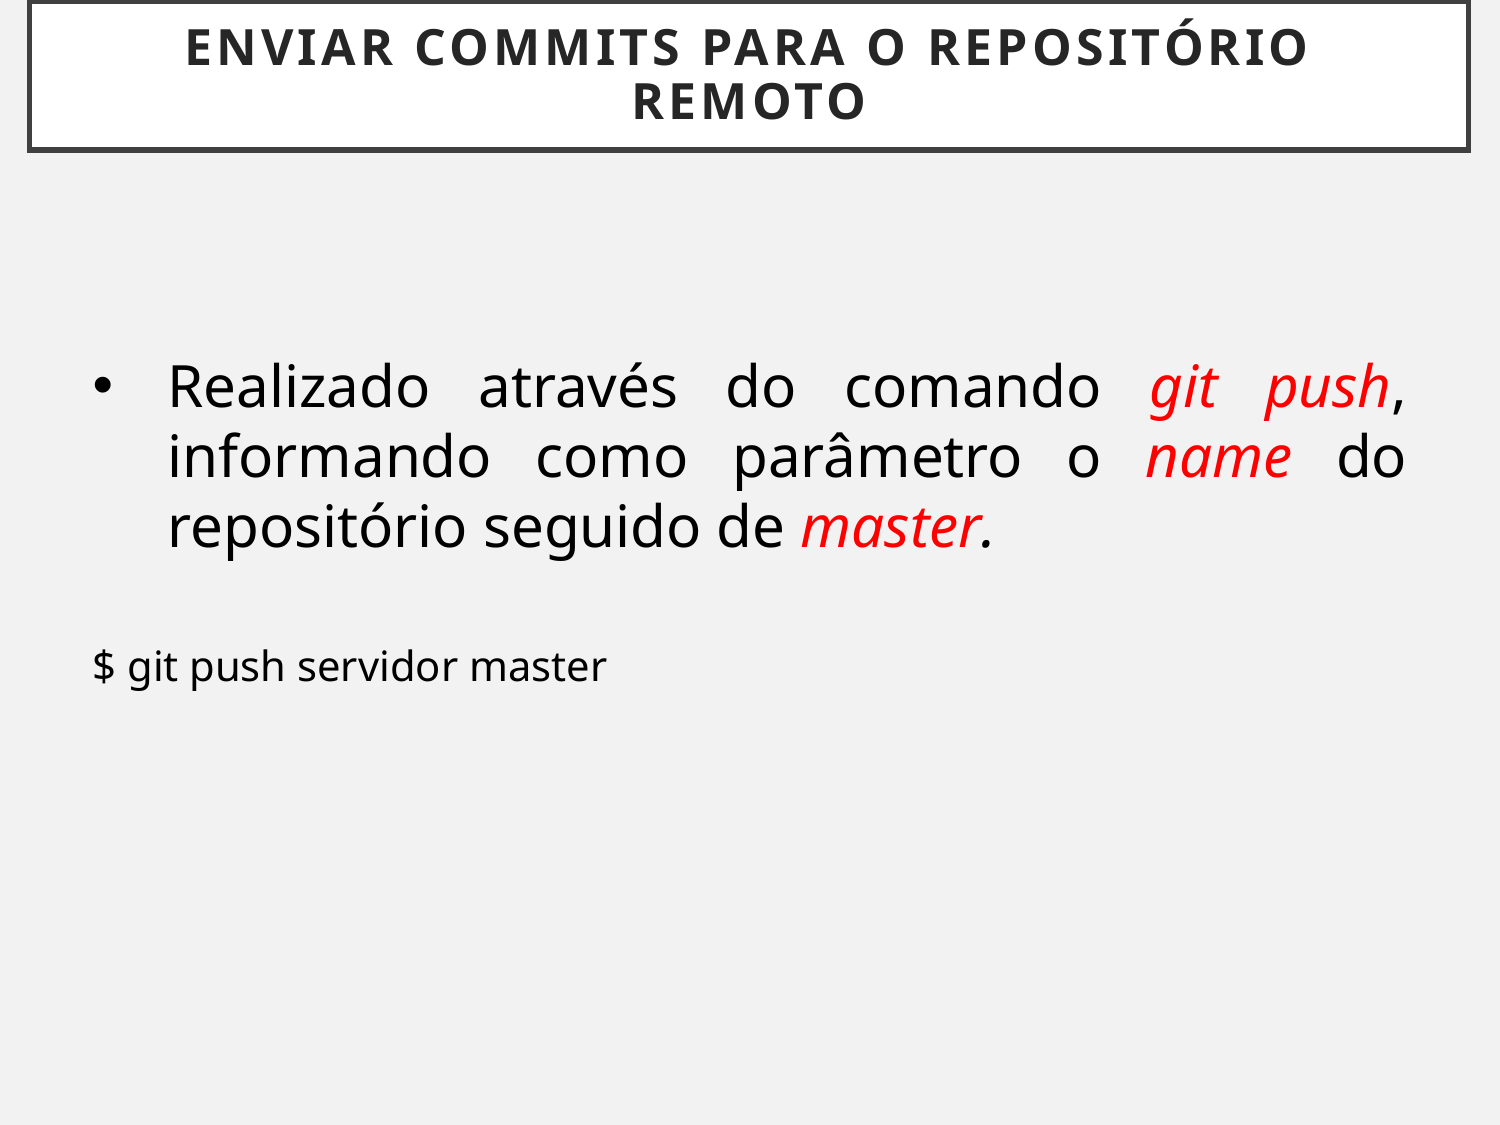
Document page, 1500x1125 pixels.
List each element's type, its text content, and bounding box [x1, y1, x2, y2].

title ENVIAR COMMITS PARA O REPOSITÓRIO REMOTO [27, 0, 1471, 153]
text_box Realizado através do comando git push, informando como parâmetro o name do repositório seguido de master. $ git push servidor master [78, 262, 1422, 697]
